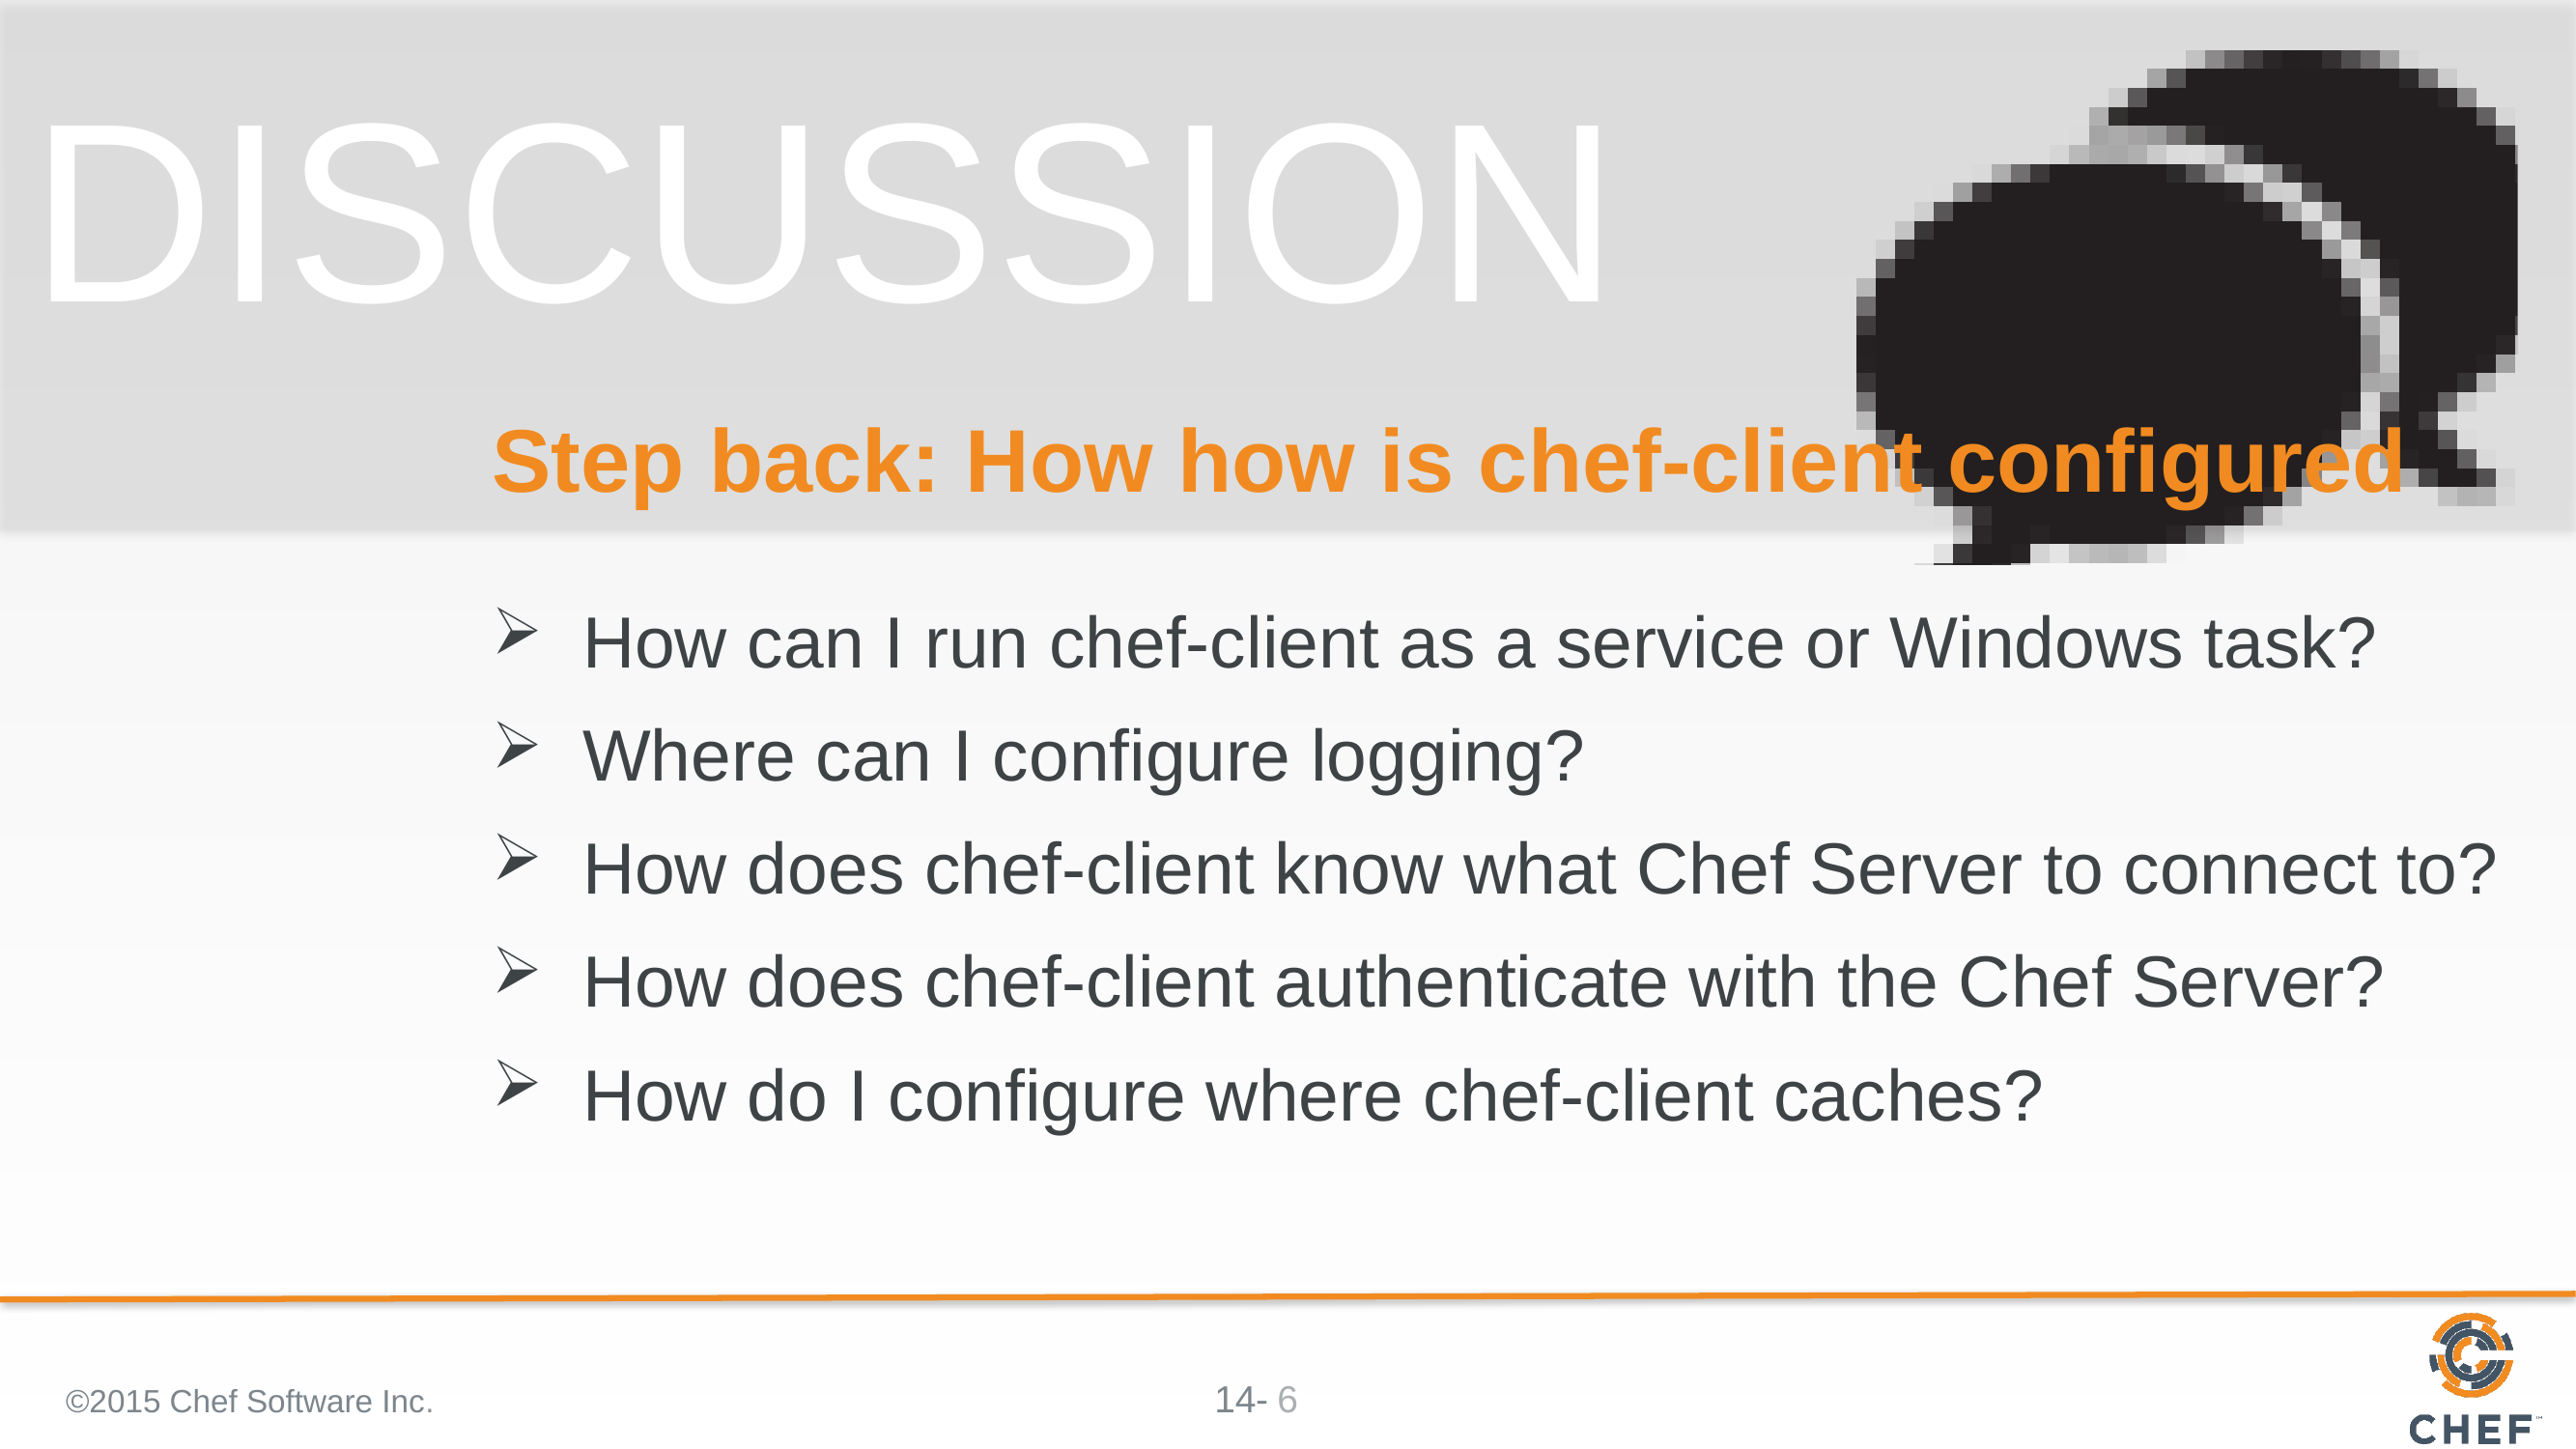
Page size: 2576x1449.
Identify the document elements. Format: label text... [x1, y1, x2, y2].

subtitle How can I run chef-client as a service or Windows task? Where can I configure logging? How does chef-client know what Chef Server to connect to? How does chef-client authenticate with the Chef Server? How do I configure where chef-client caches? [477, 554, 2540, 1232]
picture [2399, 1297, 2550, 1449]
slide_number 6 [998, 1359, 1578, 1437]
title Step back: How how is chef-client configured [477, 395, 2459, 531]
footer ©2015 Chef Software Inc. [51, 1359, 952, 1440]
